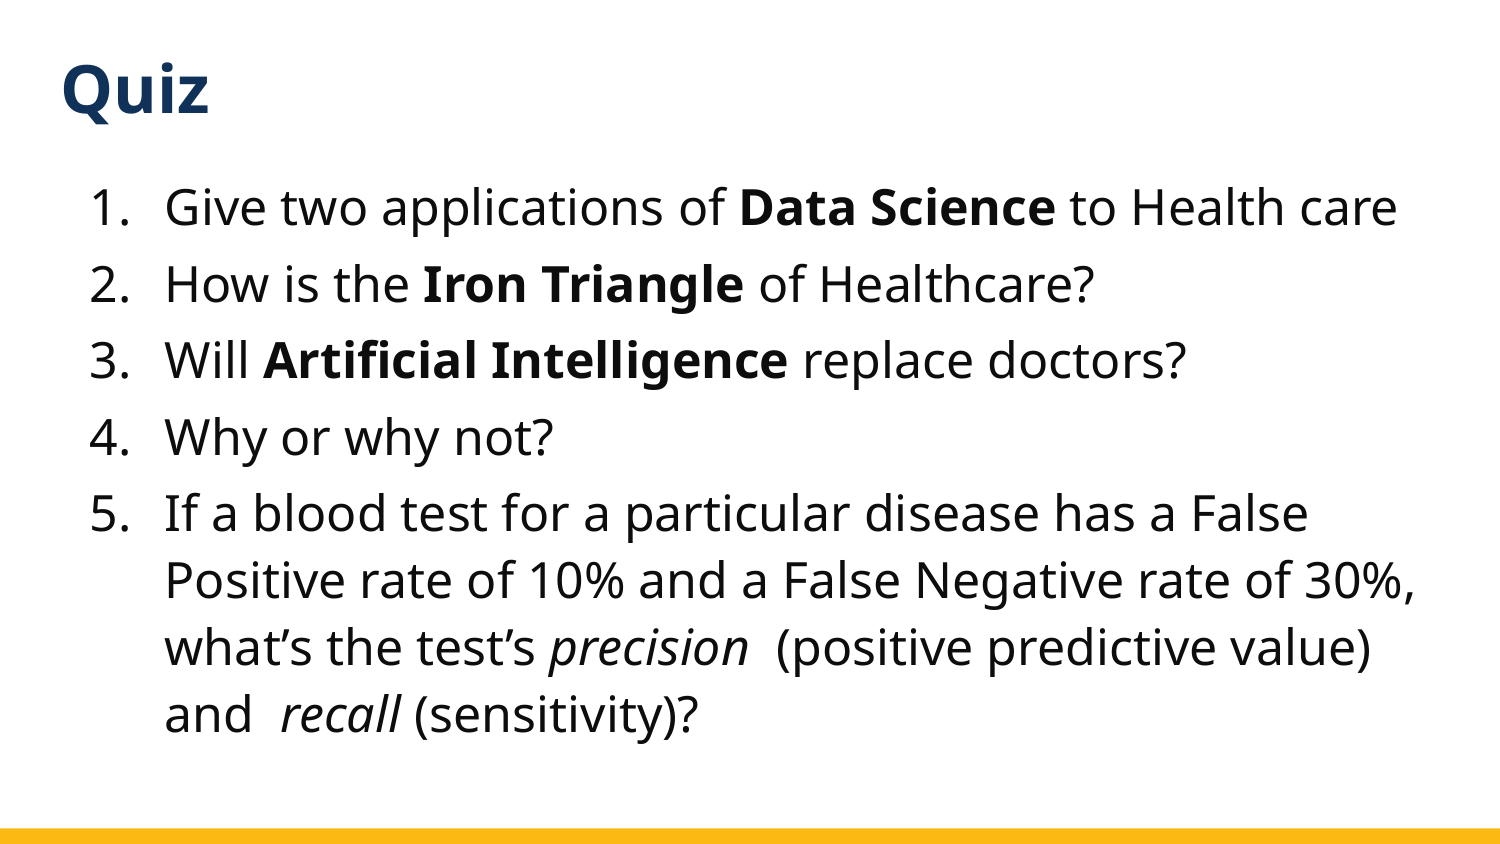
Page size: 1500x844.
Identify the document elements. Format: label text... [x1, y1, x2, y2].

text_box Quiz [45, 82, 1471, 135]
text_box Give two applications of Data Science to Health care How is the Iron Triangle of Healthcare? Will Artificial Intelligence replace doctors? Why or why not? If a blood test for a particular disease has a False Positive rate of 10% and a False Negative rate of 30%, what’s the test’s precision (positive predictive value) and recall (sensitivity)? [74, 161, 1440, 825]
